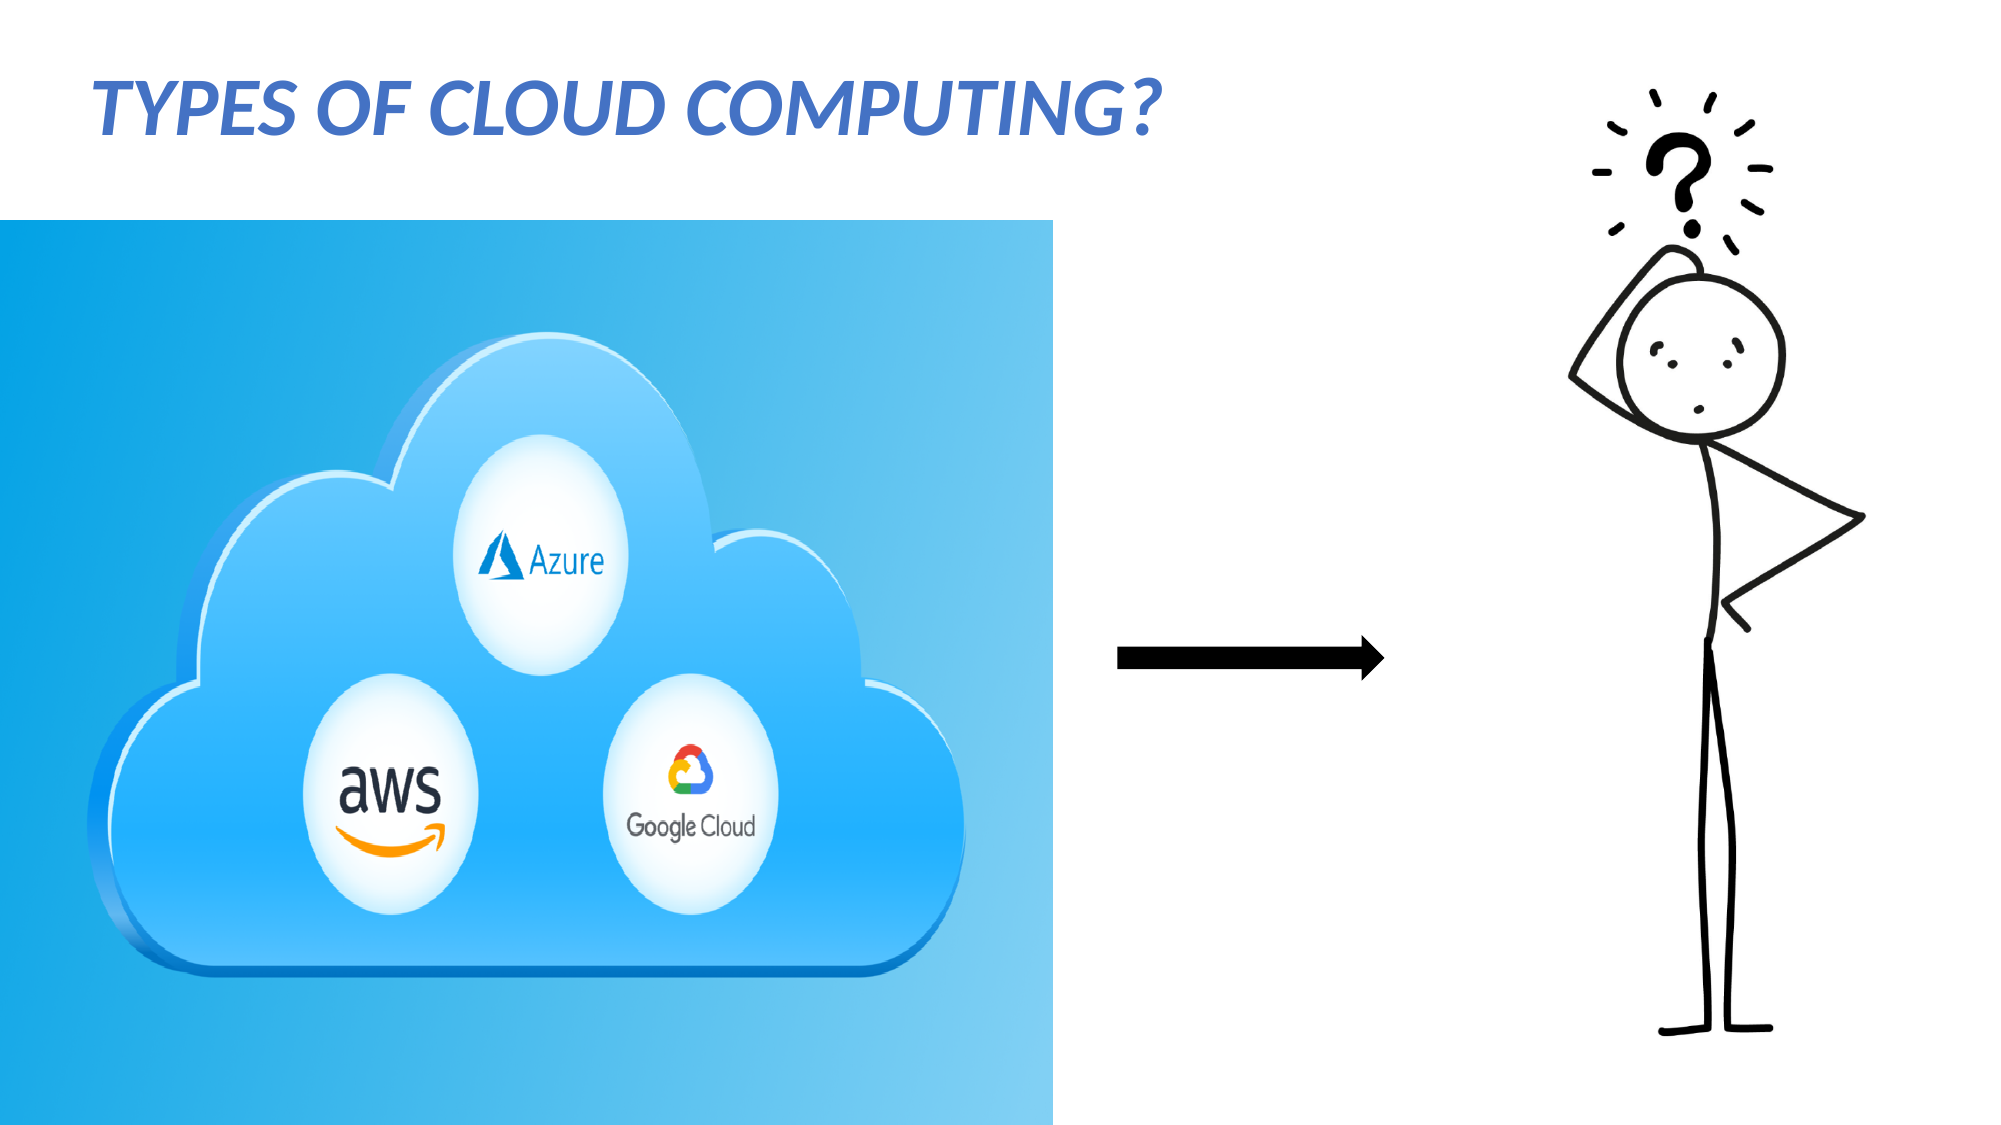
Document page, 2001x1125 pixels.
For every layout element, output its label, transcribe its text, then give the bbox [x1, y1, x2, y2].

text_box TYPES OF CLOUD COMPUTING? [0, 0, 1433, 160]
text_box [1117, 634, 1385, 681]
picture [1433, 0, 2000, 1125]
picture [0, 220, 1053, 1125]
